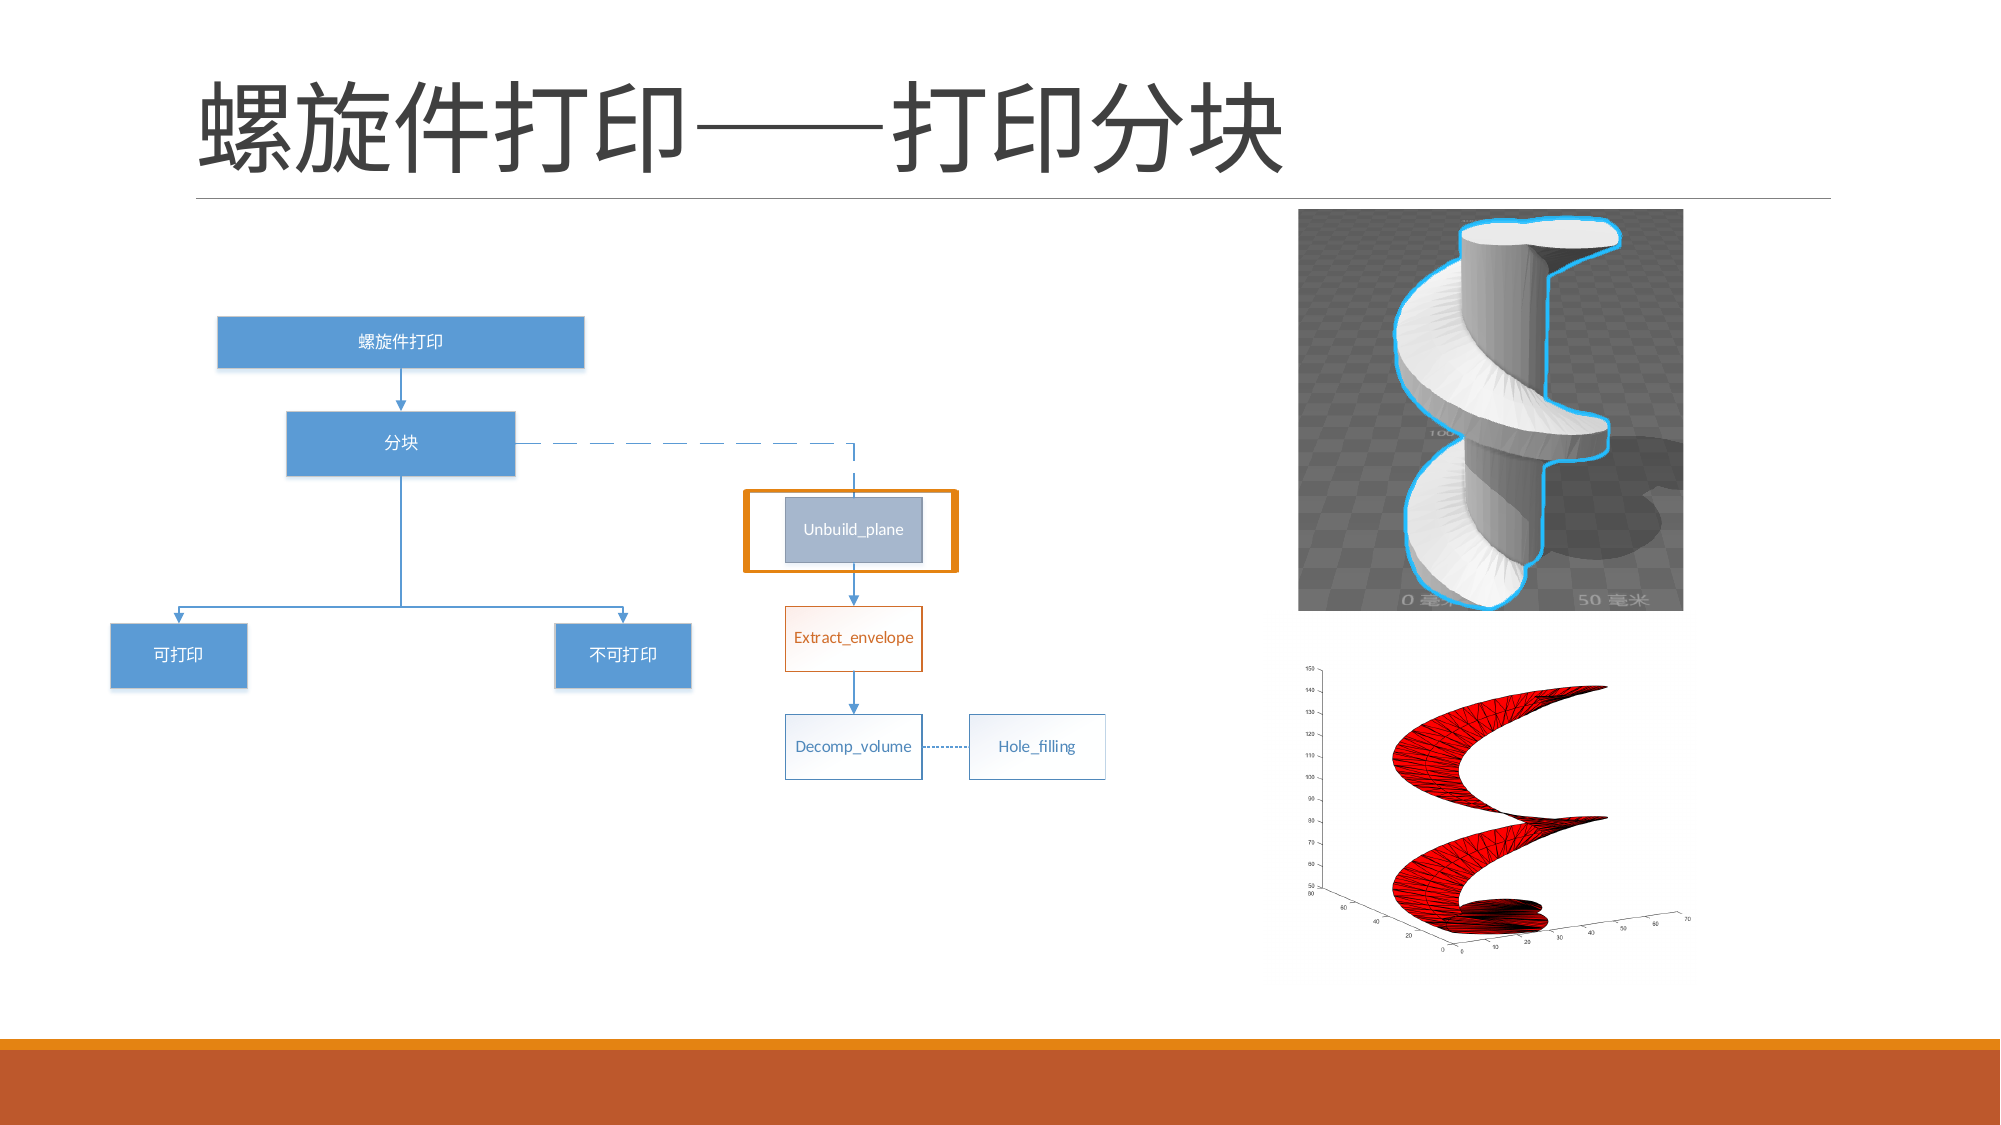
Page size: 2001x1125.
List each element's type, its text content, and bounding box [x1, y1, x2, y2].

picture [1262, 208, 1698, 985]
picture [743, 488, 959, 573]
title 螺旋件打印——打印分块 [180, 47, 1830, 194]
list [103, 312, 1106, 782]
